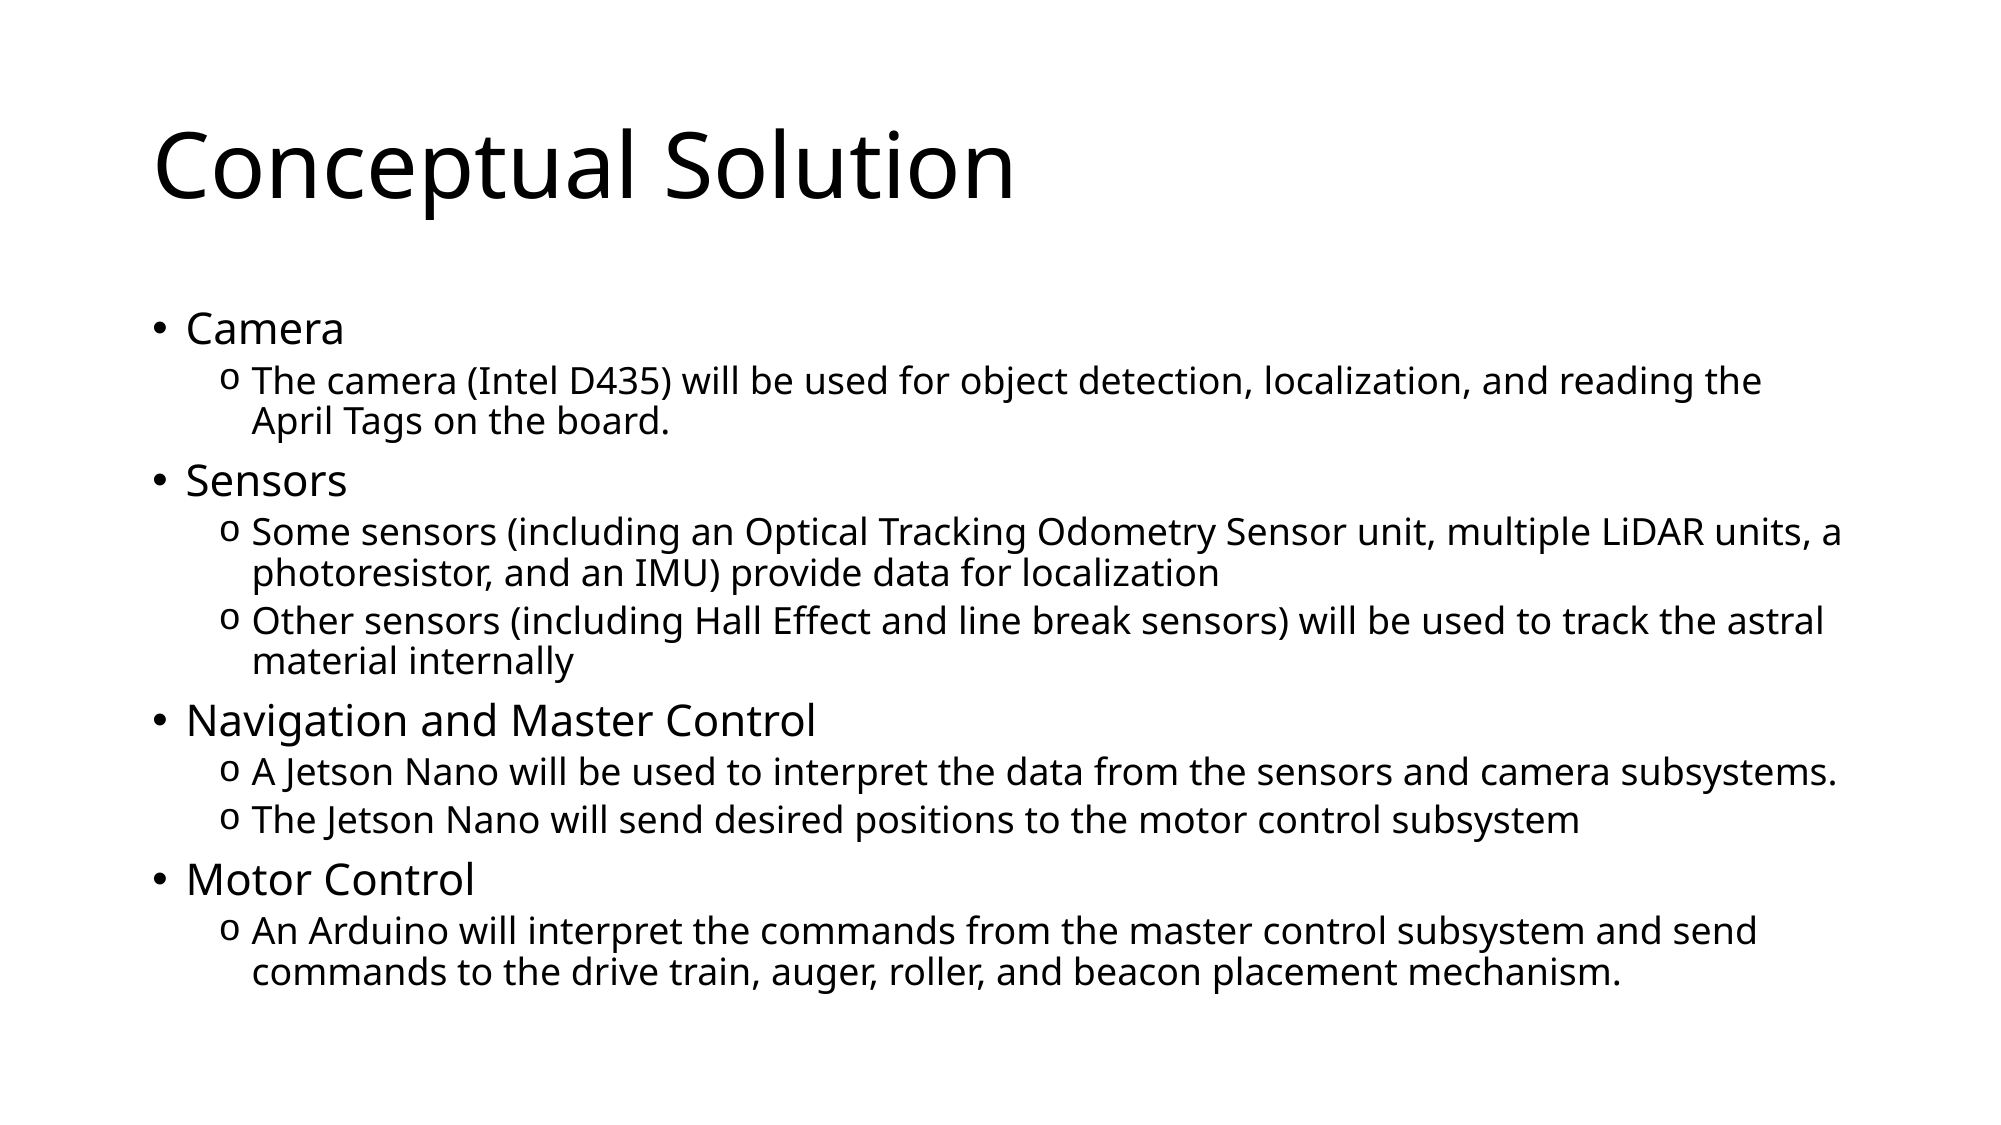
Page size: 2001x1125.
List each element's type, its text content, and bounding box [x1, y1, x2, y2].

title Conceptual Solution [137, 59, 1863, 278]
list Camera The camera (Intel D435) will be used for object detection, localization, and reading the April Tags on the board. Sensors Some sensors (including an Optical Tracking Odometry Sensor unit, multiple LiDAR units, a photoresistor, and an IMU) provide data for localization Other sensors (including Hall Effect and line break sensors) will be used to track the astral material internally Navigation and Master Control A Jetson Nano will be used to interpret the data from the sensors and camera subsystems. The Jetson Nano will send desired positions to the motor control subsystem Motor Control An Arduino will interpret the commands from the master control subsystem and send commands to the drive train, auger, roller, and beacon placement mechanism. [137, 299, 1863, 1014]
